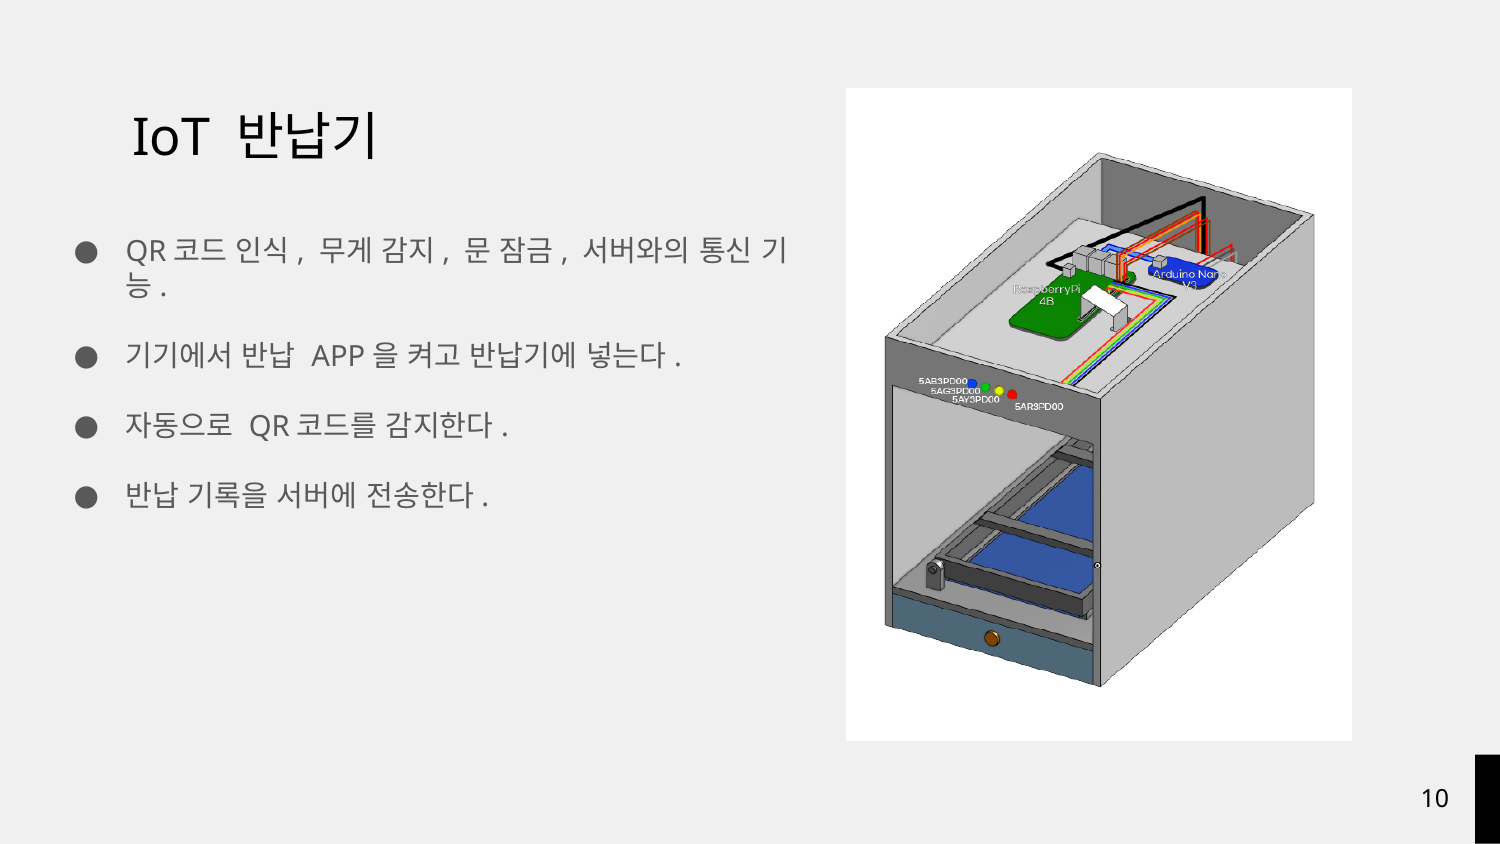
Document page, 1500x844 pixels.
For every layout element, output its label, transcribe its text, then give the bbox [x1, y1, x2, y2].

list QR코드 인식, 무게 감지, 문 잠금, 서버와의 통신 기능. 기기에서 반납 APP을 켜고 반납기에 넣는다. 자동으로 QR코드를 감지한다. 반납 기록을 서버에 전송한다. [35, 217, 836, 677]
slide_number 10 [1389, 766, 1480, 832]
title IoT 반납기 [116, 88, 773, 167]
picture [846, 88, 1352, 741]
